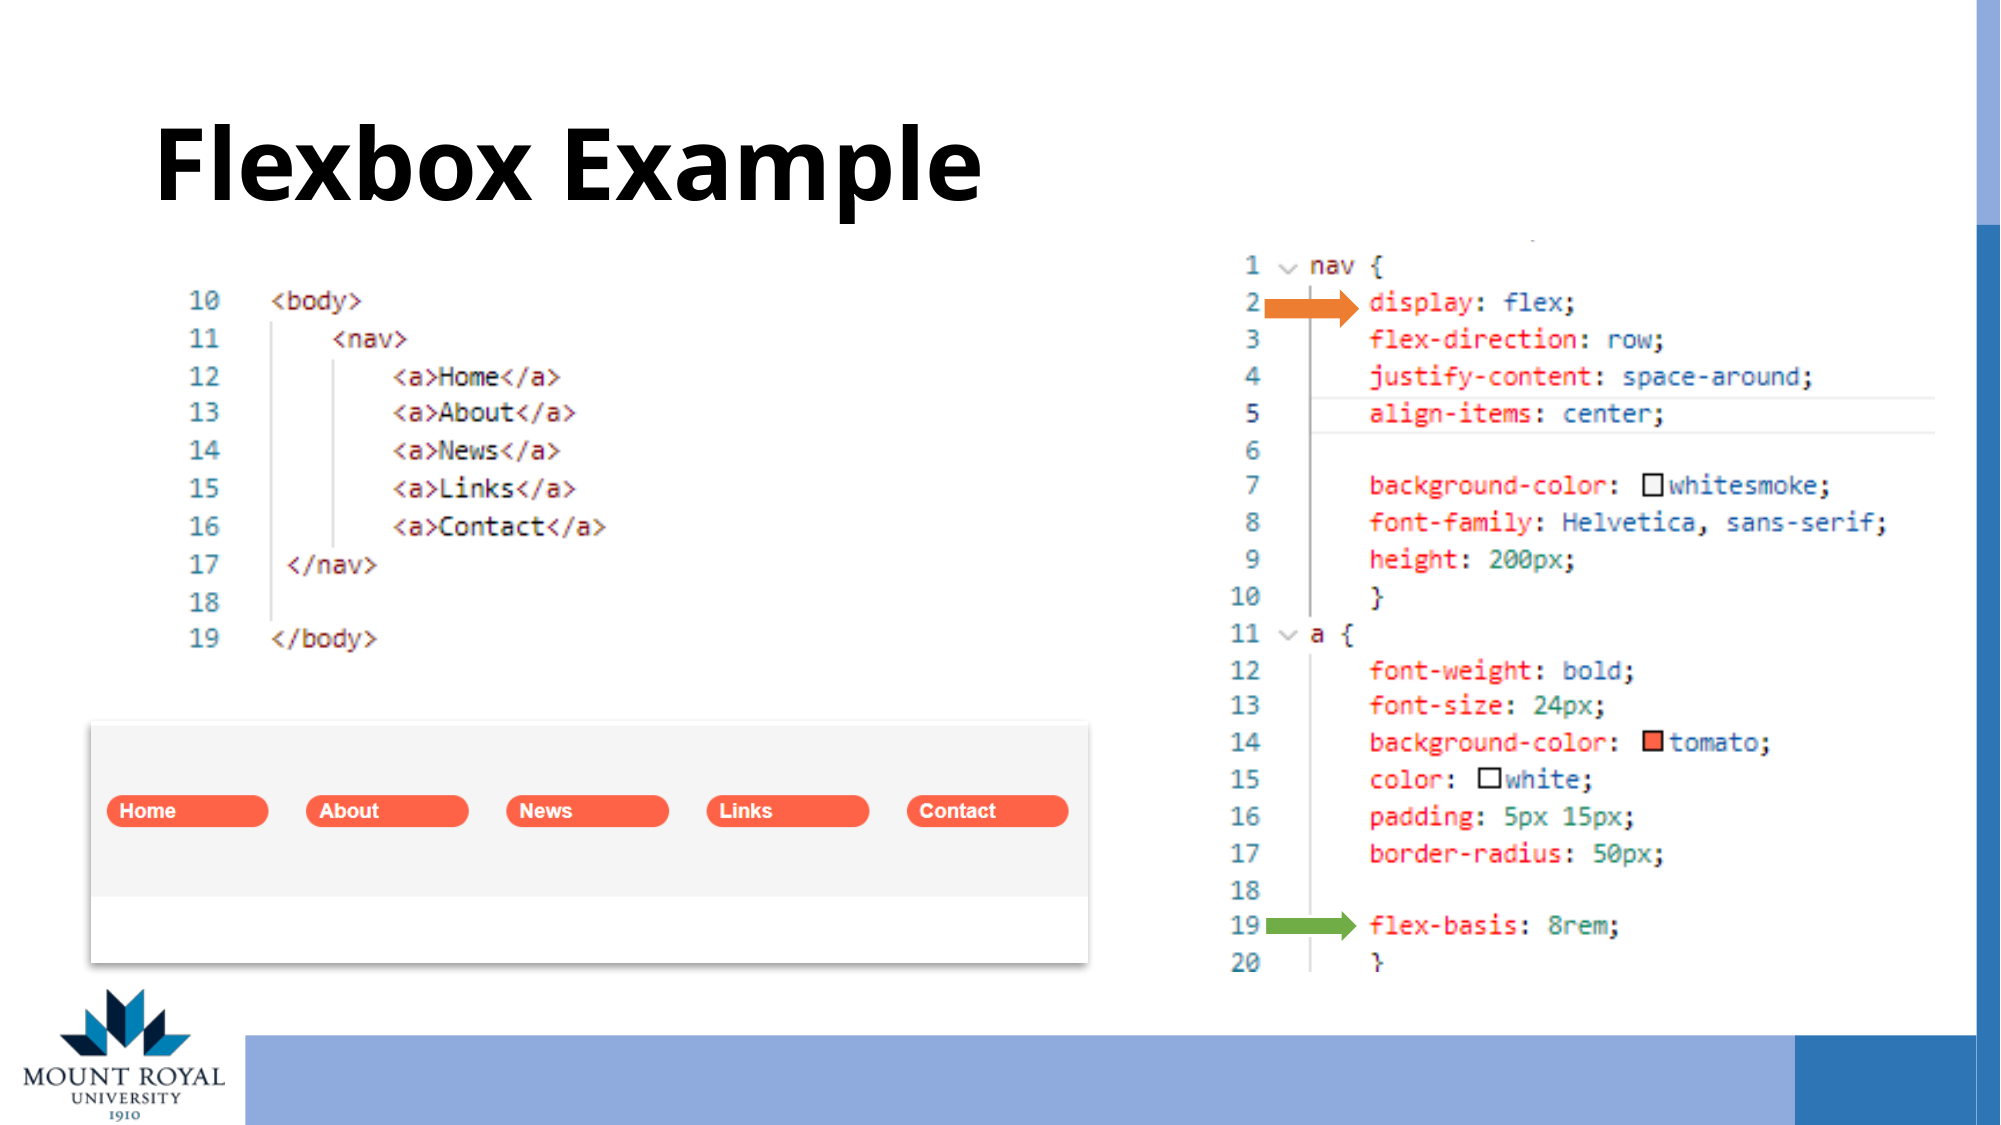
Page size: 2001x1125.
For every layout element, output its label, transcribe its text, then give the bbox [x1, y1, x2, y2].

picture [1224, 240, 1935, 973]
picture [23, 989, 225, 1122]
picture [91, 721, 1088, 963]
picture [173, 277, 699, 660]
title Flexbox Example [137, 59, 1863, 278]
